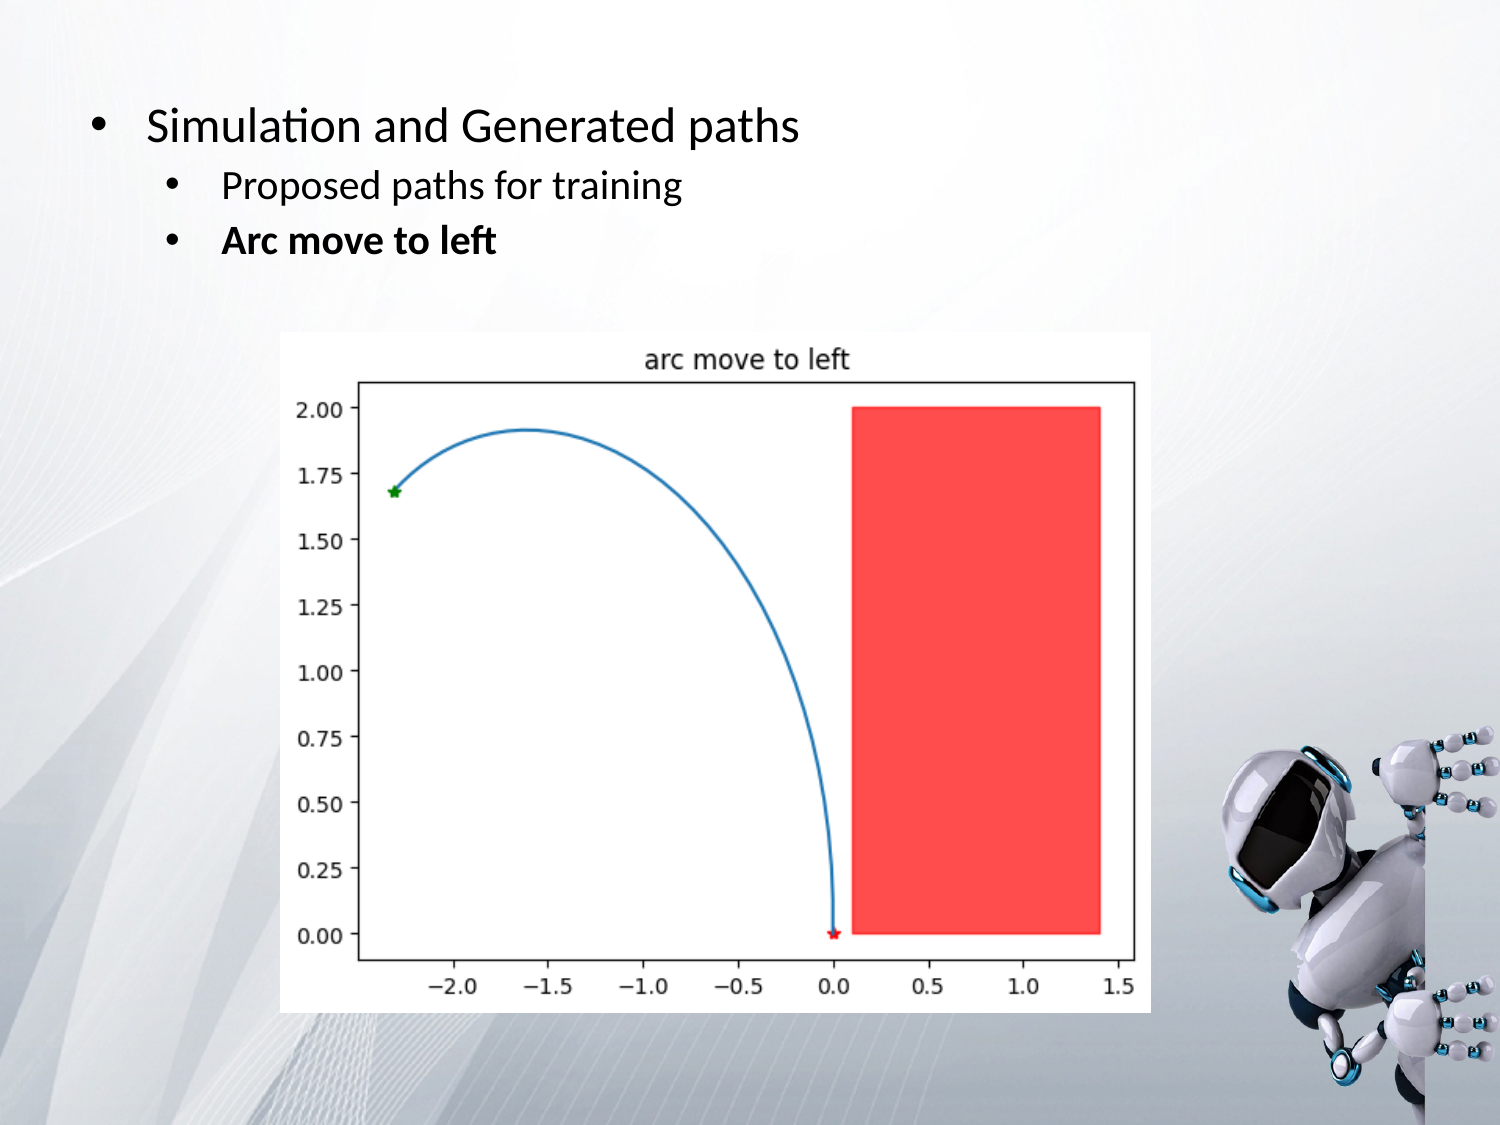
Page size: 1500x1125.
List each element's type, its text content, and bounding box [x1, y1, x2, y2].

picture [0, 0, 1500, 1125]
text_box Simulation and Generated paths Proposed paths for training Arc move to left [74, 91, 1425, 1066]
